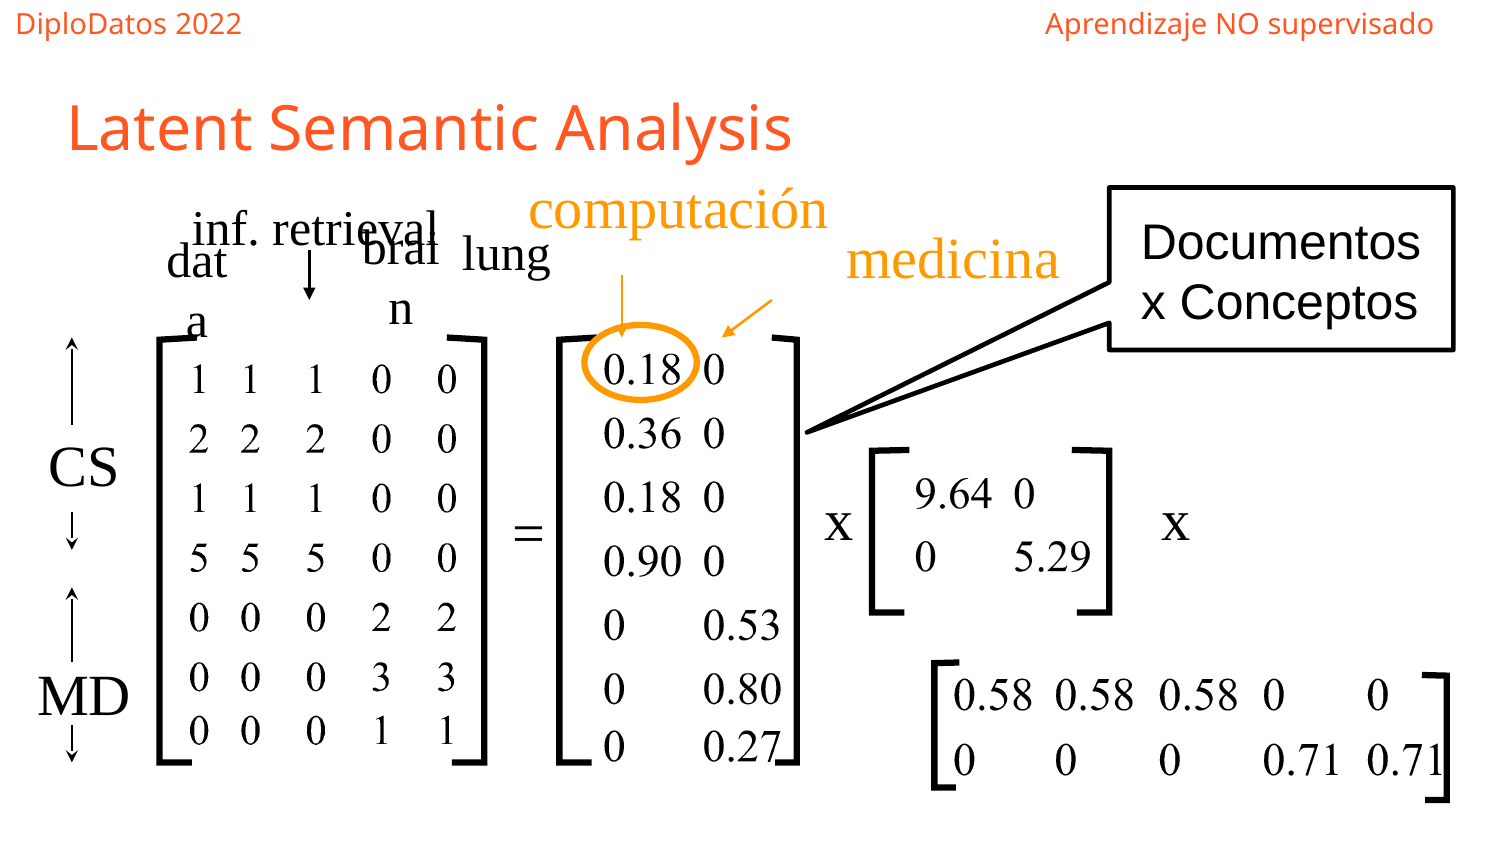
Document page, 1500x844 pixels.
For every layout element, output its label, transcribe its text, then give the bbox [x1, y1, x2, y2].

picture [896, 462, 1098, 613]
text_box x [809, 474, 869, 561]
text_box CS [33, 420, 136, 506]
text_box computación [509, 167, 849, 248]
text_box data [140, 249, 254, 325]
picture [934, 662, 1463, 817]
text_box x [1146, 474, 1207, 561]
text_box inf. retrieval [171, 187, 460, 263]
text_box [559, 338, 581, 763]
text_box [159, 337, 197, 763]
text_box [1071, 449, 1110, 613]
text_box [792, 339, 797, 763]
picture [171, 349, 511, 773]
text_box brain [334, 237, 468, 313]
text_box [602, 328, 617, 335]
text_box = [515, 487, 560, 573]
text_box lung [446, 212, 566, 288]
picture [584, 337, 789, 791]
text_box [721, 299, 773, 338]
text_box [1109, 187, 1454, 351]
text_box [626, 324, 679, 335]
title Latent Semantic Analysis [51, 72, 1449, 167]
text_box medicina [771, 212, 1103, 298]
text_box MD [21, 649, 146, 736]
text_box [871, 449, 910, 613]
text_box [446, 337, 485, 348]
